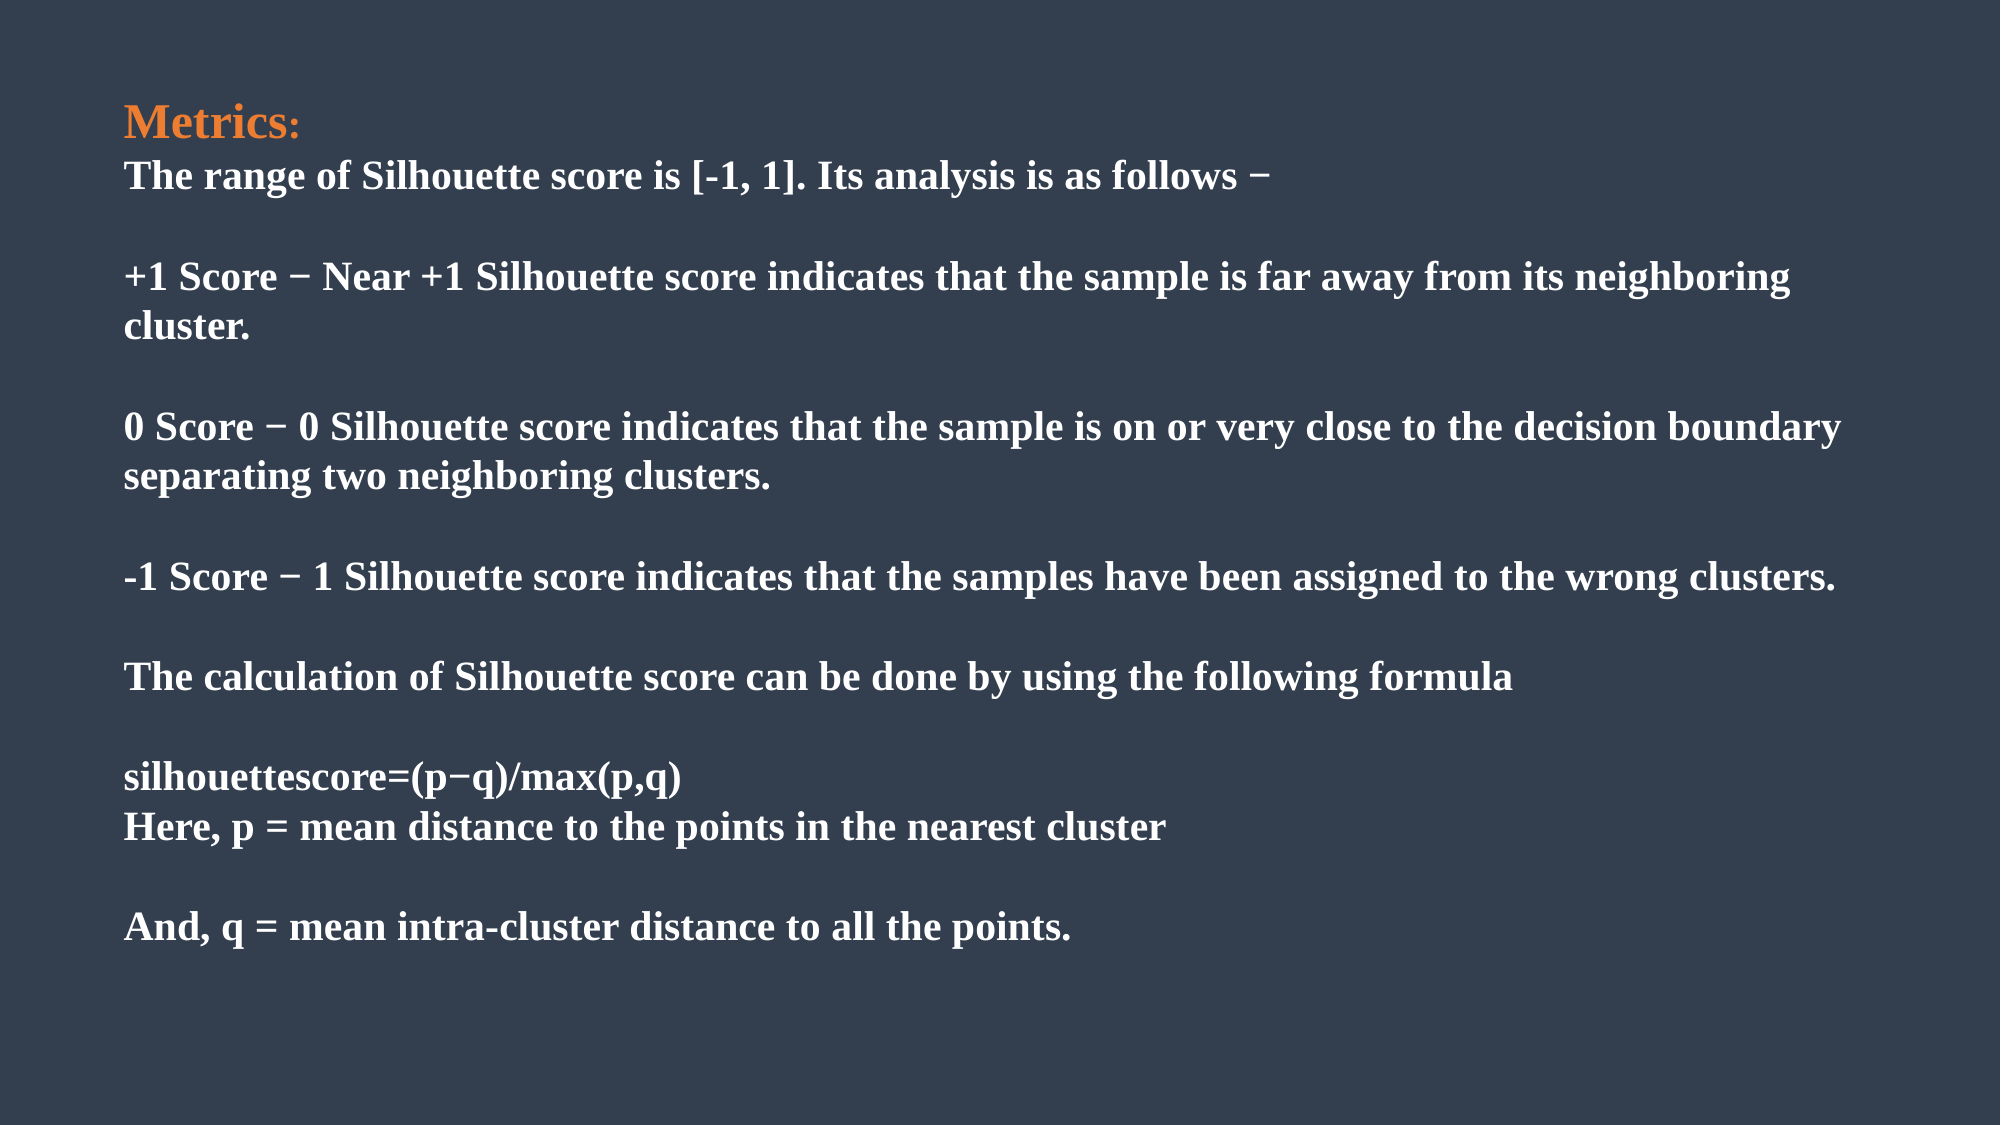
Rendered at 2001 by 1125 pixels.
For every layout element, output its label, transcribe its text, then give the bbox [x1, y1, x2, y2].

text_box Metrics: The range of Silhouette score is [-1, 1]. Its analysis is as follows − +1 Score − Near +1 Silhouette score indicates that the sample is far away from its neighboring cluster. 0 Score − 0 Silhouette score indicates that the sample is on or very close to the decision boundary separating two neighboring clusters. -1 Score − 1 Silhouette score indicates that the samples have been assigned to the wrong clusters. The calculation of Silhouette score can be done by using the following formula silhouettescore=(p−q)/max(p,q) Here, p = mean distance to the points in the nearest cluster And, q = mean intra-cluster distance to all the points. [108, 80, 1877, 956]
